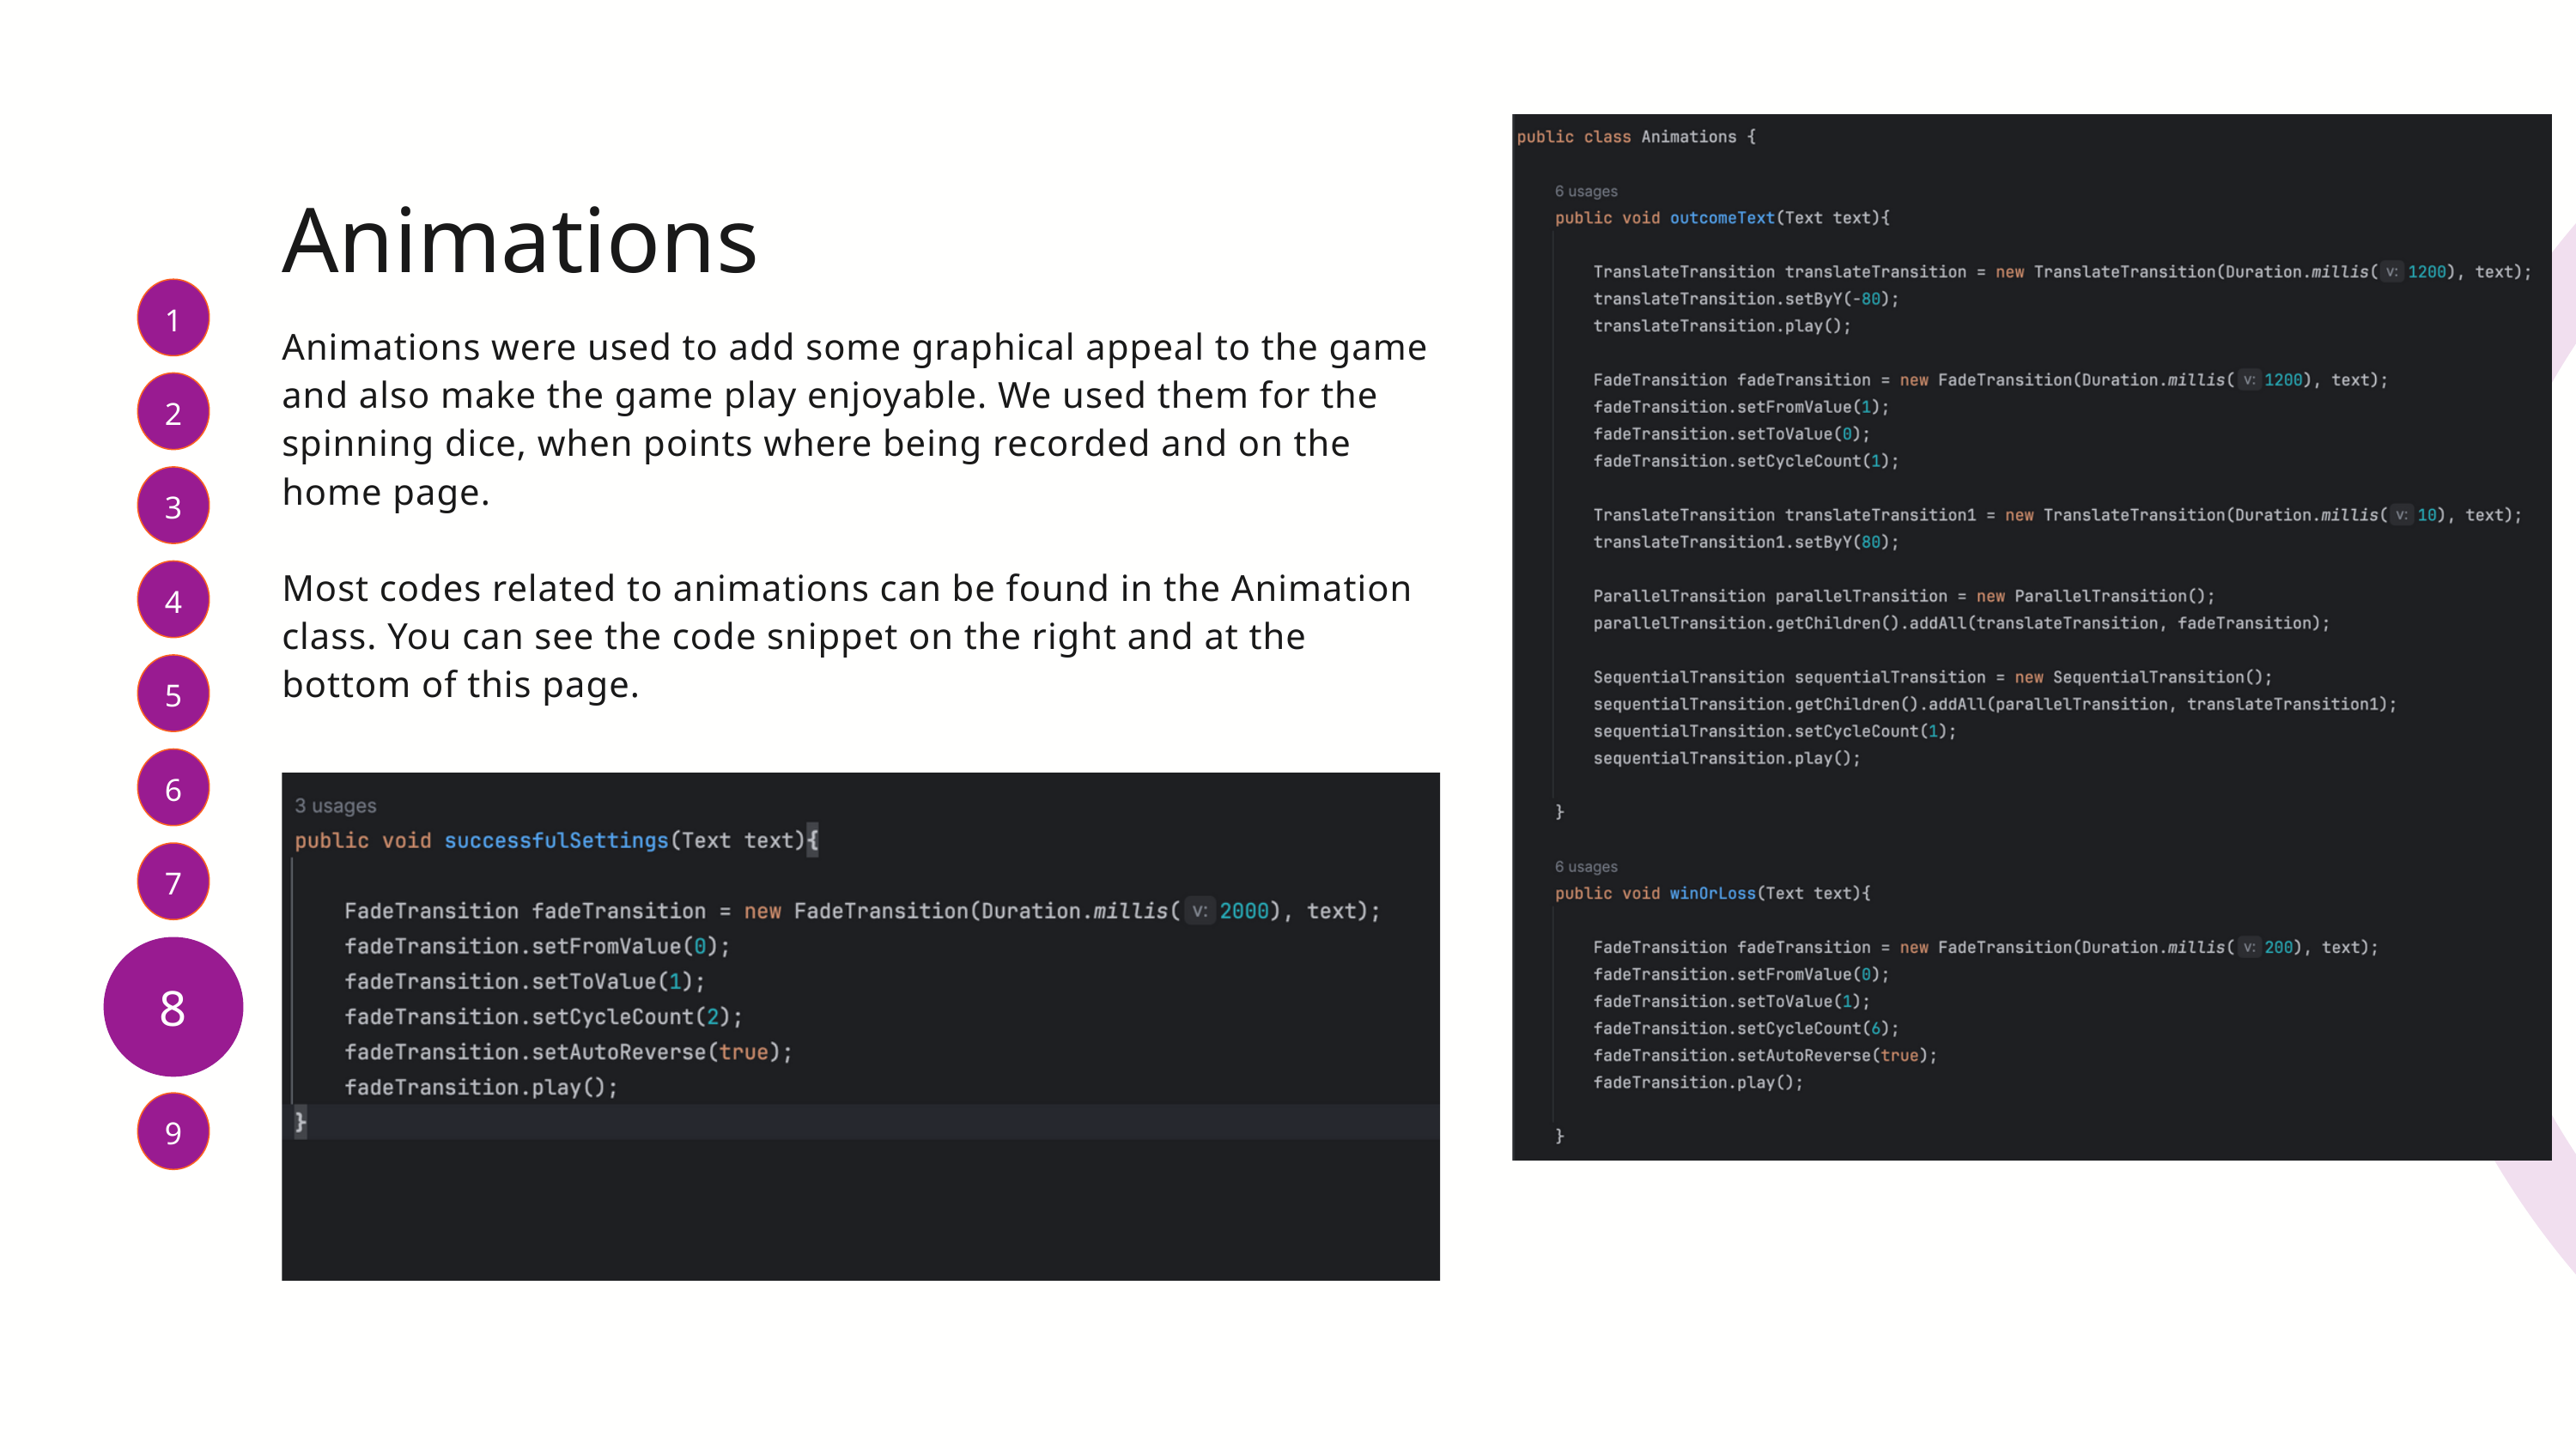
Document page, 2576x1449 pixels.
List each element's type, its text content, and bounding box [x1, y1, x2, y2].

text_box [137, 278, 210, 356]
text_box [137, 561, 210, 638]
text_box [137, 842, 210, 920]
text_box Animations [282, 165, 1133, 291]
text_box [282, 773, 1441, 1281]
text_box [137, 466, 210, 544]
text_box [2418, 0, 2576, 1449]
text_box Animations were used to add some graphical appeal to the game and also make the game play enjoyable. We used them for the spinning dice, when points where being recorded and on the home page. Most codes related to animations can be found in the Animation class. You can see the code snippet on the right and at the bottom of this page. [282, 318, 1441, 706]
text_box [137, 749, 210, 826]
text_box [1512, 114, 2414, 1161]
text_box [103, 937, 244, 1077]
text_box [137, 1092, 210, 1170]
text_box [137, 373, 210, 450]
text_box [137, 654, 210, 732]
